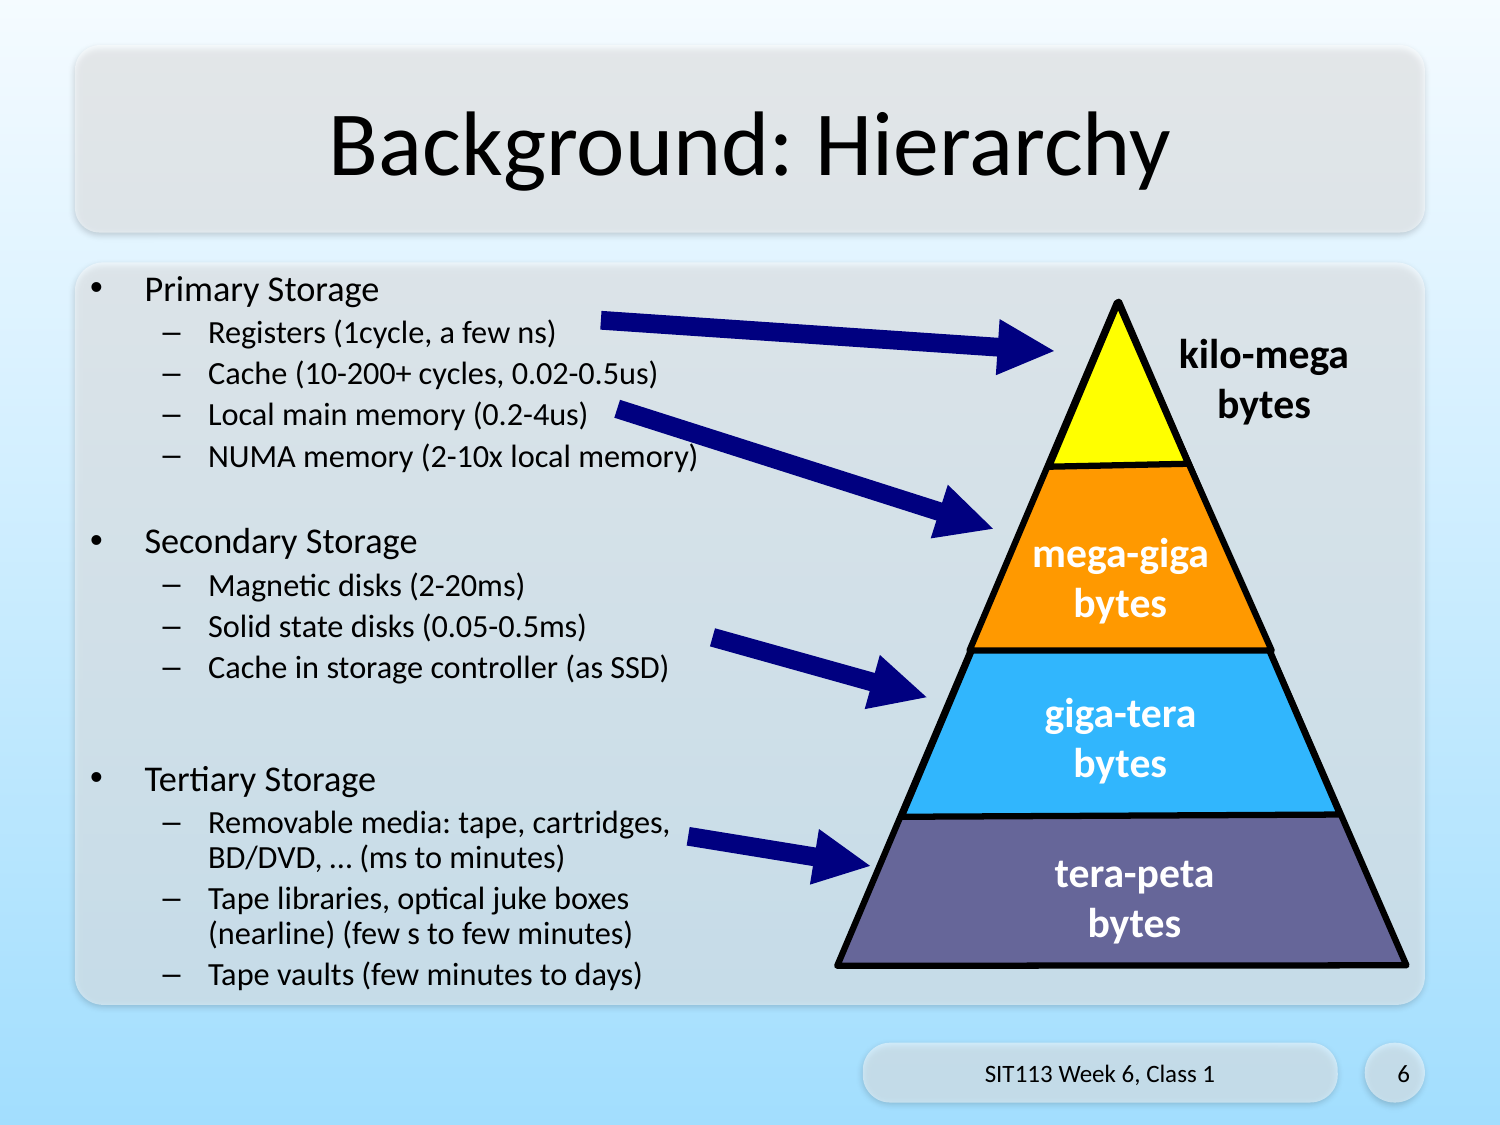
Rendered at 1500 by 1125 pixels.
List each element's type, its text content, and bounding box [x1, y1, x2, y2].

title Background: Hierarchy [75, 45, 1425, 233]
slide_number 6 [1364, 1042, 1425, 1103]
footer SIT113 Week 6, Class 1 [862, 1042, 1338, 1103]
list Primary Storage Registers (1cycle, a few ns) Cache (10-200+ cycles, 0.02-0.5us) Local main memory (0.2-4us) NUMA memory (2-10x local memory) Secondary Storage Magnetic disks (2-20ms) Solid state disks (0.05-0.5ms) Cache in storage controller (as SSD) Tertiary Storage Removable media: tape, cartridges, BD/DVD, … (ms to minutes) Tape libraries, optical juke boxes (nearline) (few s to few minutes) Tape vaults (few minutes to days) [75, 262, 745, 1005]
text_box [836, 301, 1409, 967]
